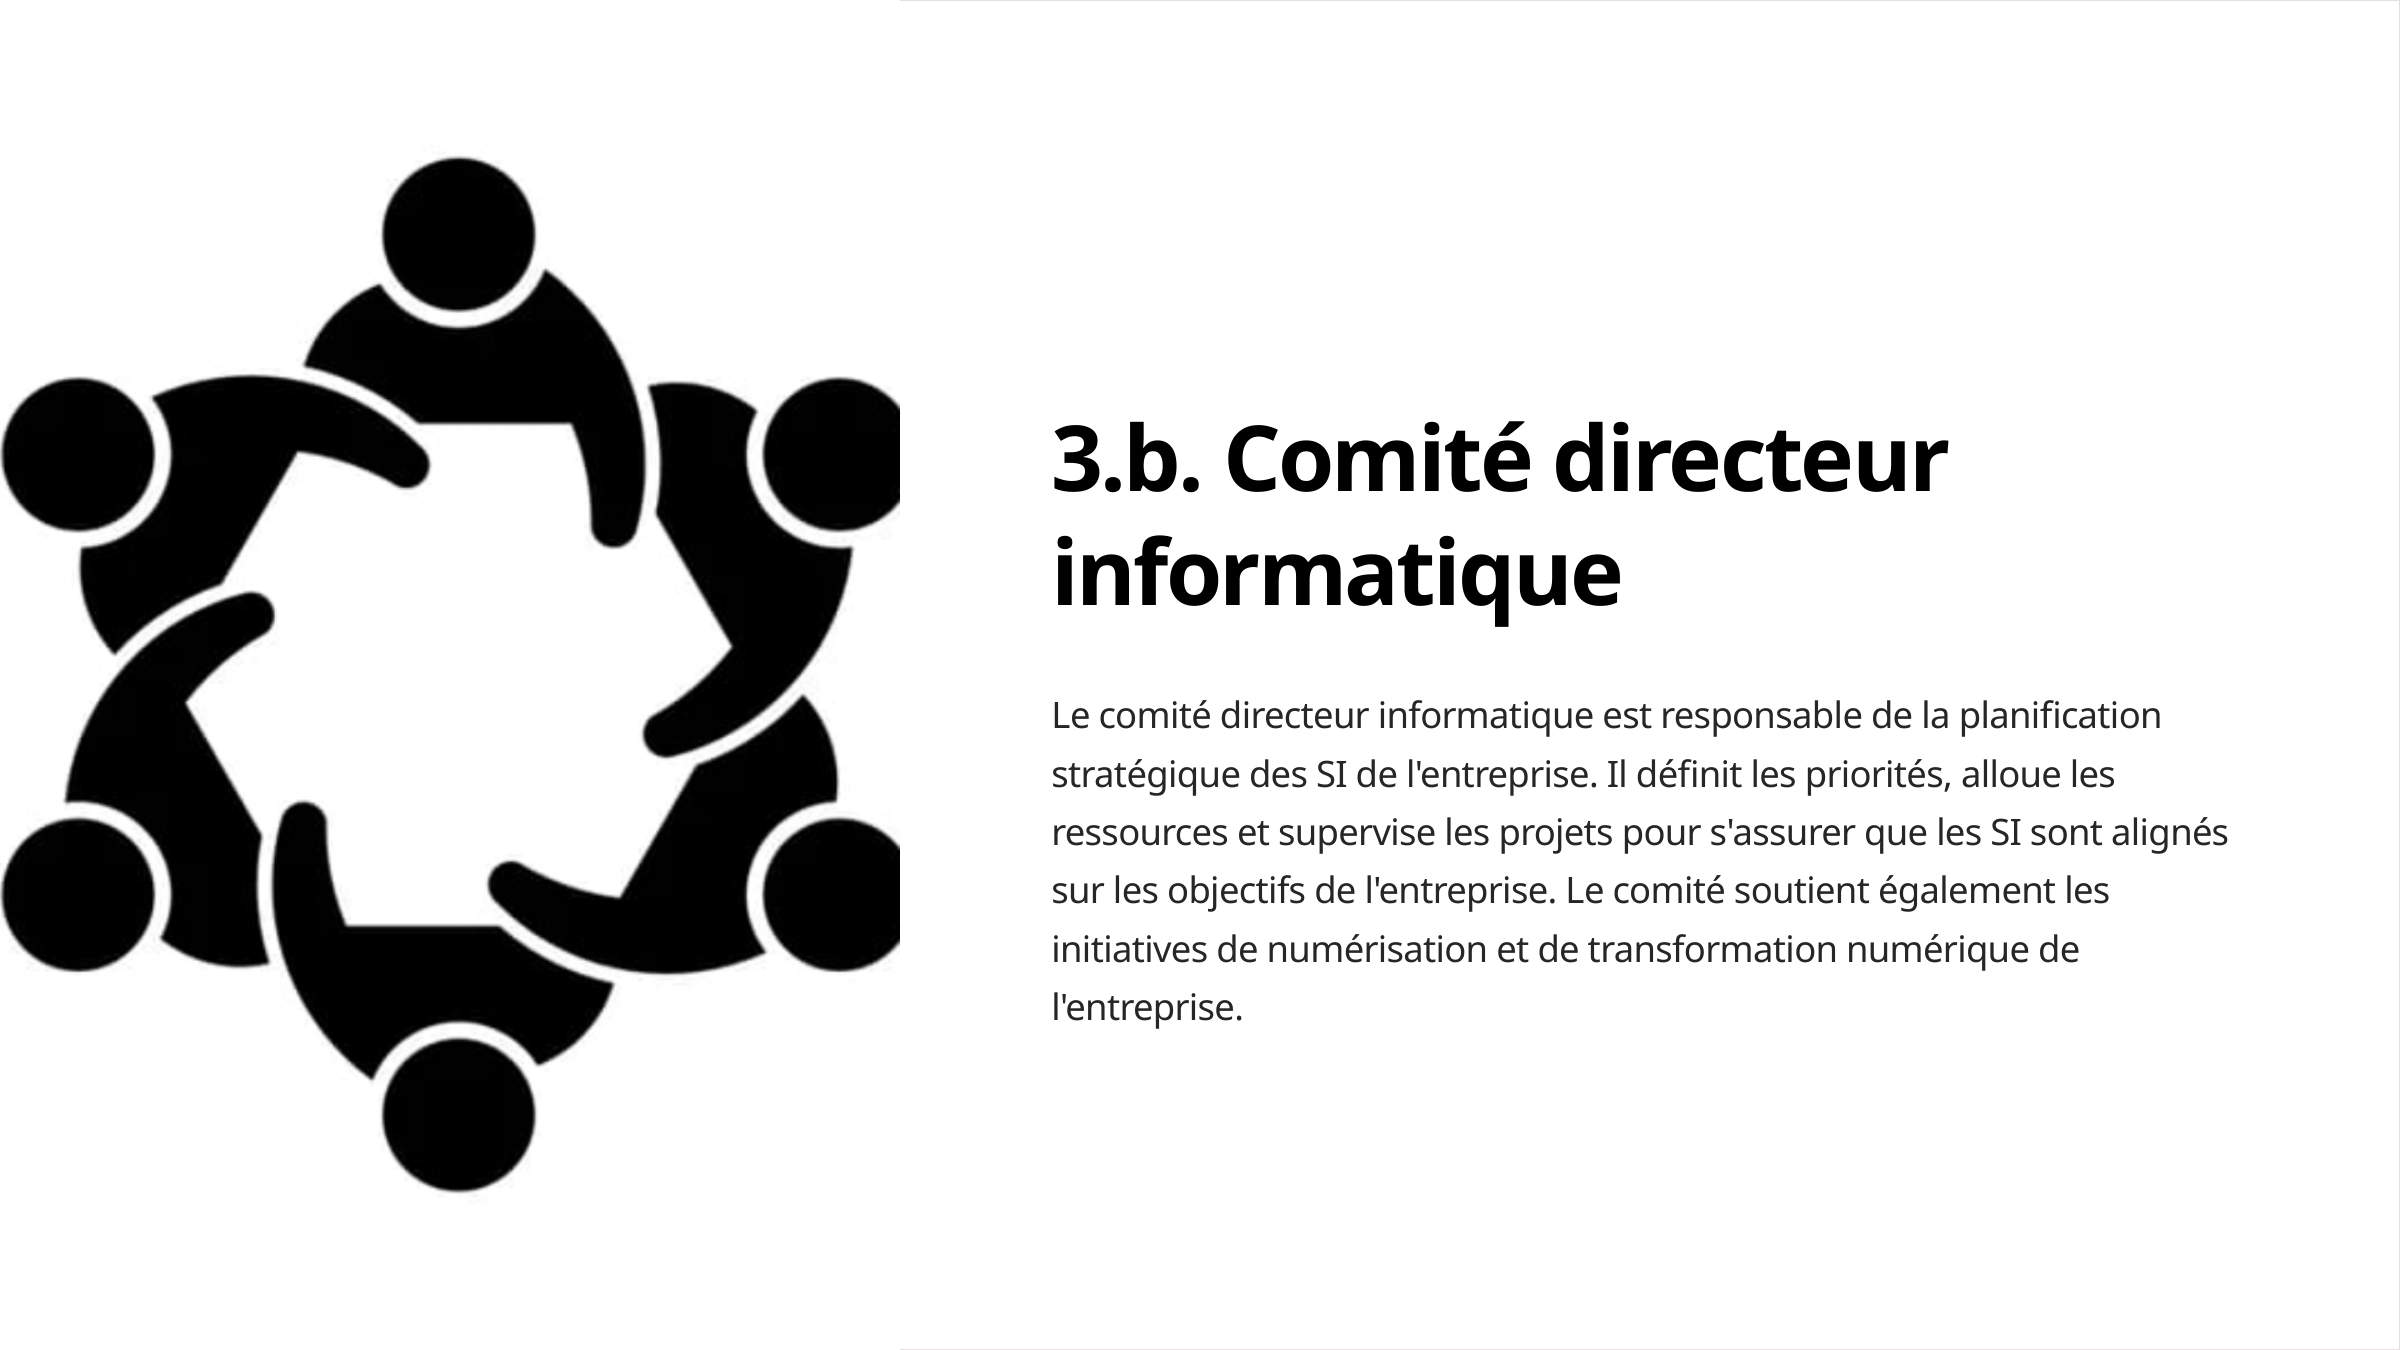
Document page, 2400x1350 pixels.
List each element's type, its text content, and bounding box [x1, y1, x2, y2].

picture [0, 0, 900, 1350]
text_box [900, 0, 2400, 1350]
text_box Le comité directeur informatique est responsable de la planification stratégique des SI de l'entreprise. Il définit les priorités, alloue les ressources et supervise les projets pour s'assurer que les SI sont alignés sur les objectifs de l'entreprise. Le comité soutient également les initiatives de numérisation et de transformation numérique de l'entreprise. [1036, 670, 2264, 962]
text_box 3.b. Comité directeur informatique [1036, 387, 2264, 616]
